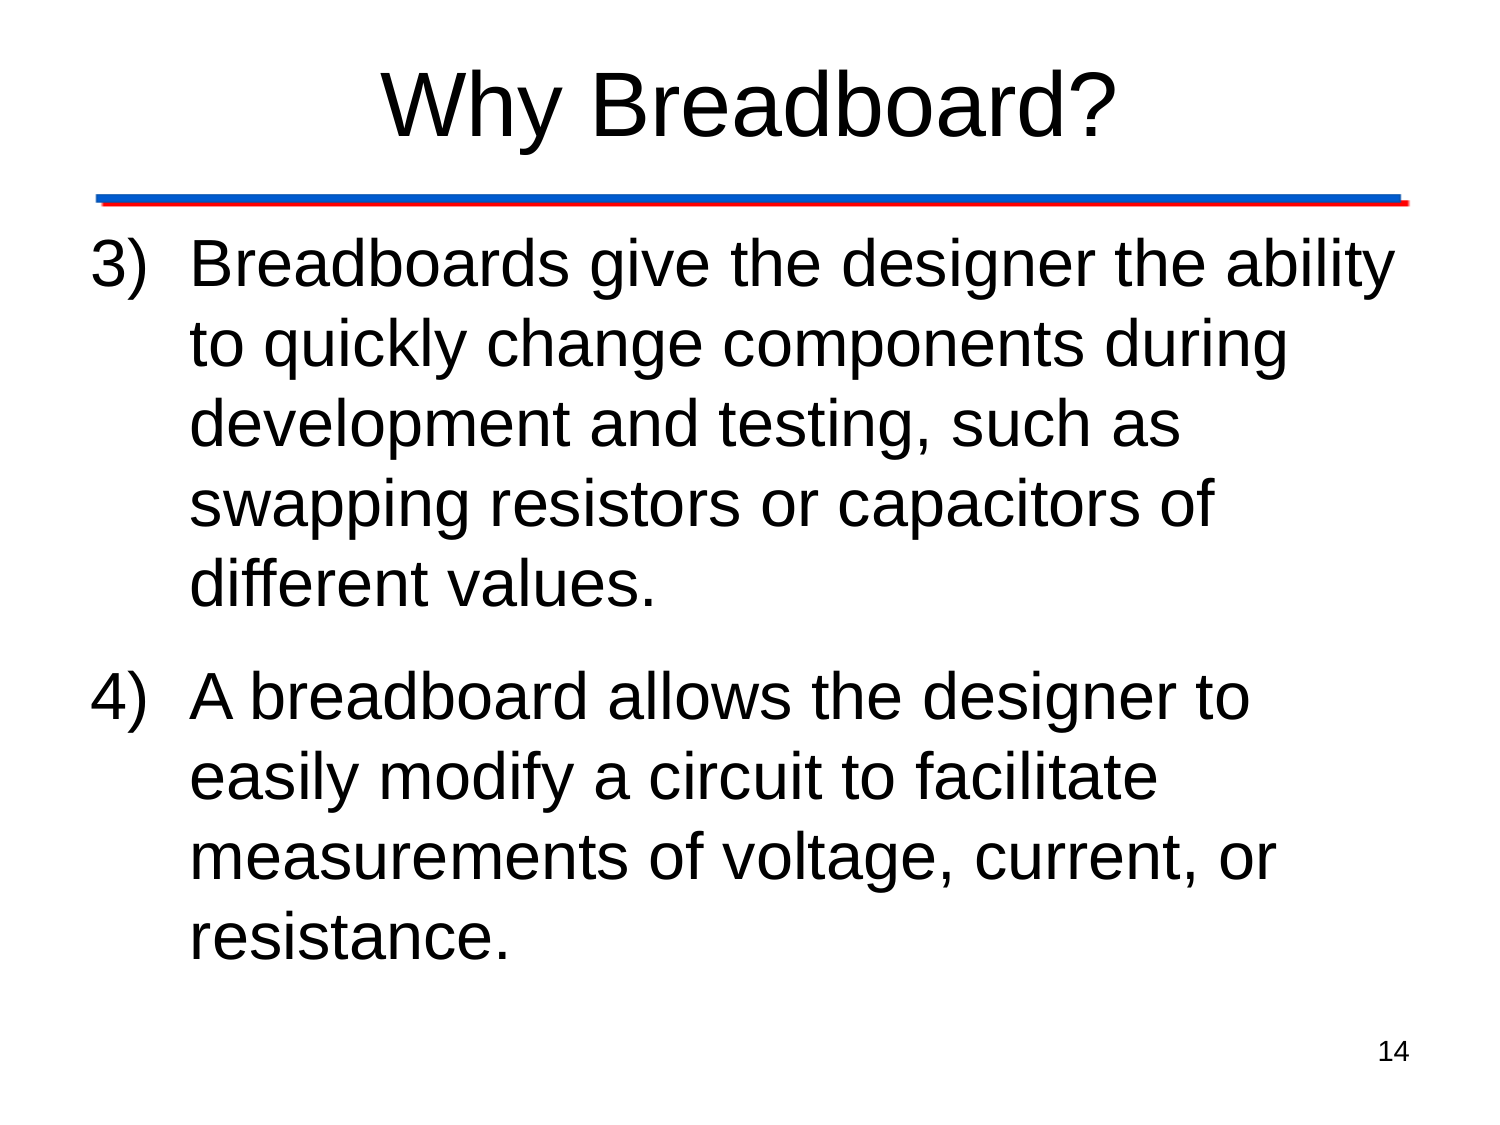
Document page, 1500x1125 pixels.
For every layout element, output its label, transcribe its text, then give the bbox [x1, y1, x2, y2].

list Breadboards give the designer the ability to quickly change components during development and testing, such as swapping resistors or capacitors of different values. A breadboard allows the designer to easily modify a circuit to facilitate measurements of voltage, current, or resistance. [75, 212, 1425, 1075]
picture [91, 194, 1412, 209]
slide_number 14 [1074, 1024, 1426, 1103]
title Why Breadboard? [75, 5, 1425, 194]
